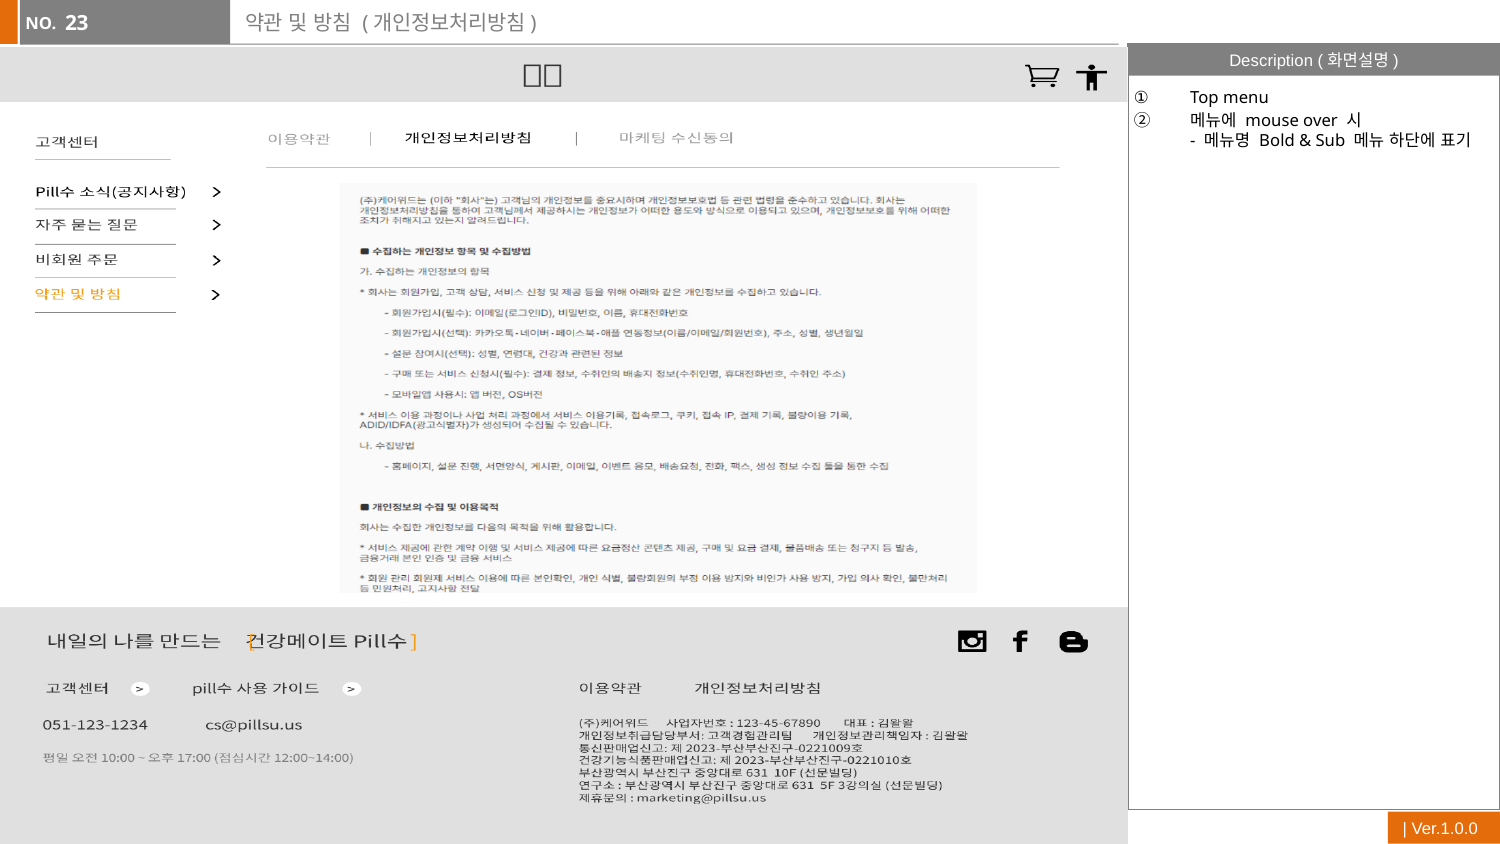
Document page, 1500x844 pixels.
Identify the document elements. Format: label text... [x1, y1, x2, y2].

picture [0, 47, 1129, 844]
list Top menu 메뉴에 mouse over 시 - 메뉴명 Bold & Sub 메뉴 하단에 표기 [1132, 79, 1500, 812]
list 23 [64, 2, 231, 45]
title 약관 및 방침 (개인정보처리방침) [231, 2, 1117, 45]
